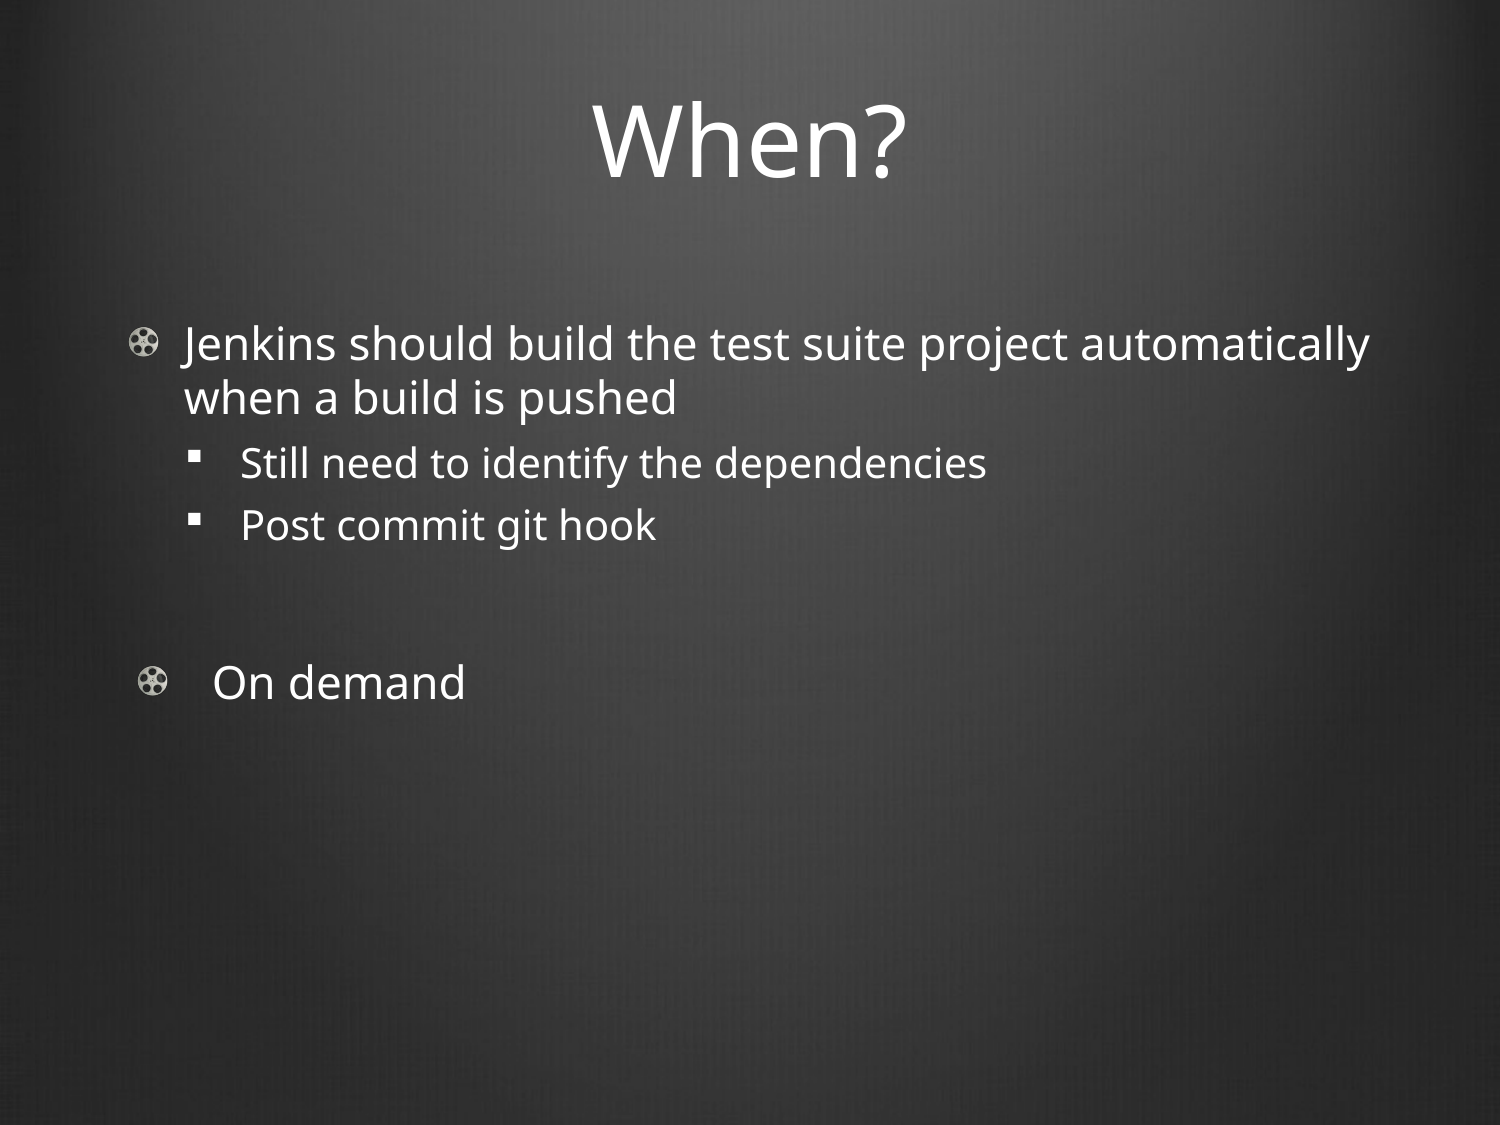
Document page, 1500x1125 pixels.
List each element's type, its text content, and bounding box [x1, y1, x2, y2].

picture [127, 325, 160, 358]
picture [136, 664, 169, 697]
list Jenkins should build the test suite project automatically when a build is pushed Still need to identify the dependencies Post commit git hook On demand [112, 306, 1388, 1005]
title When? [112, 19, 1388, 255]
